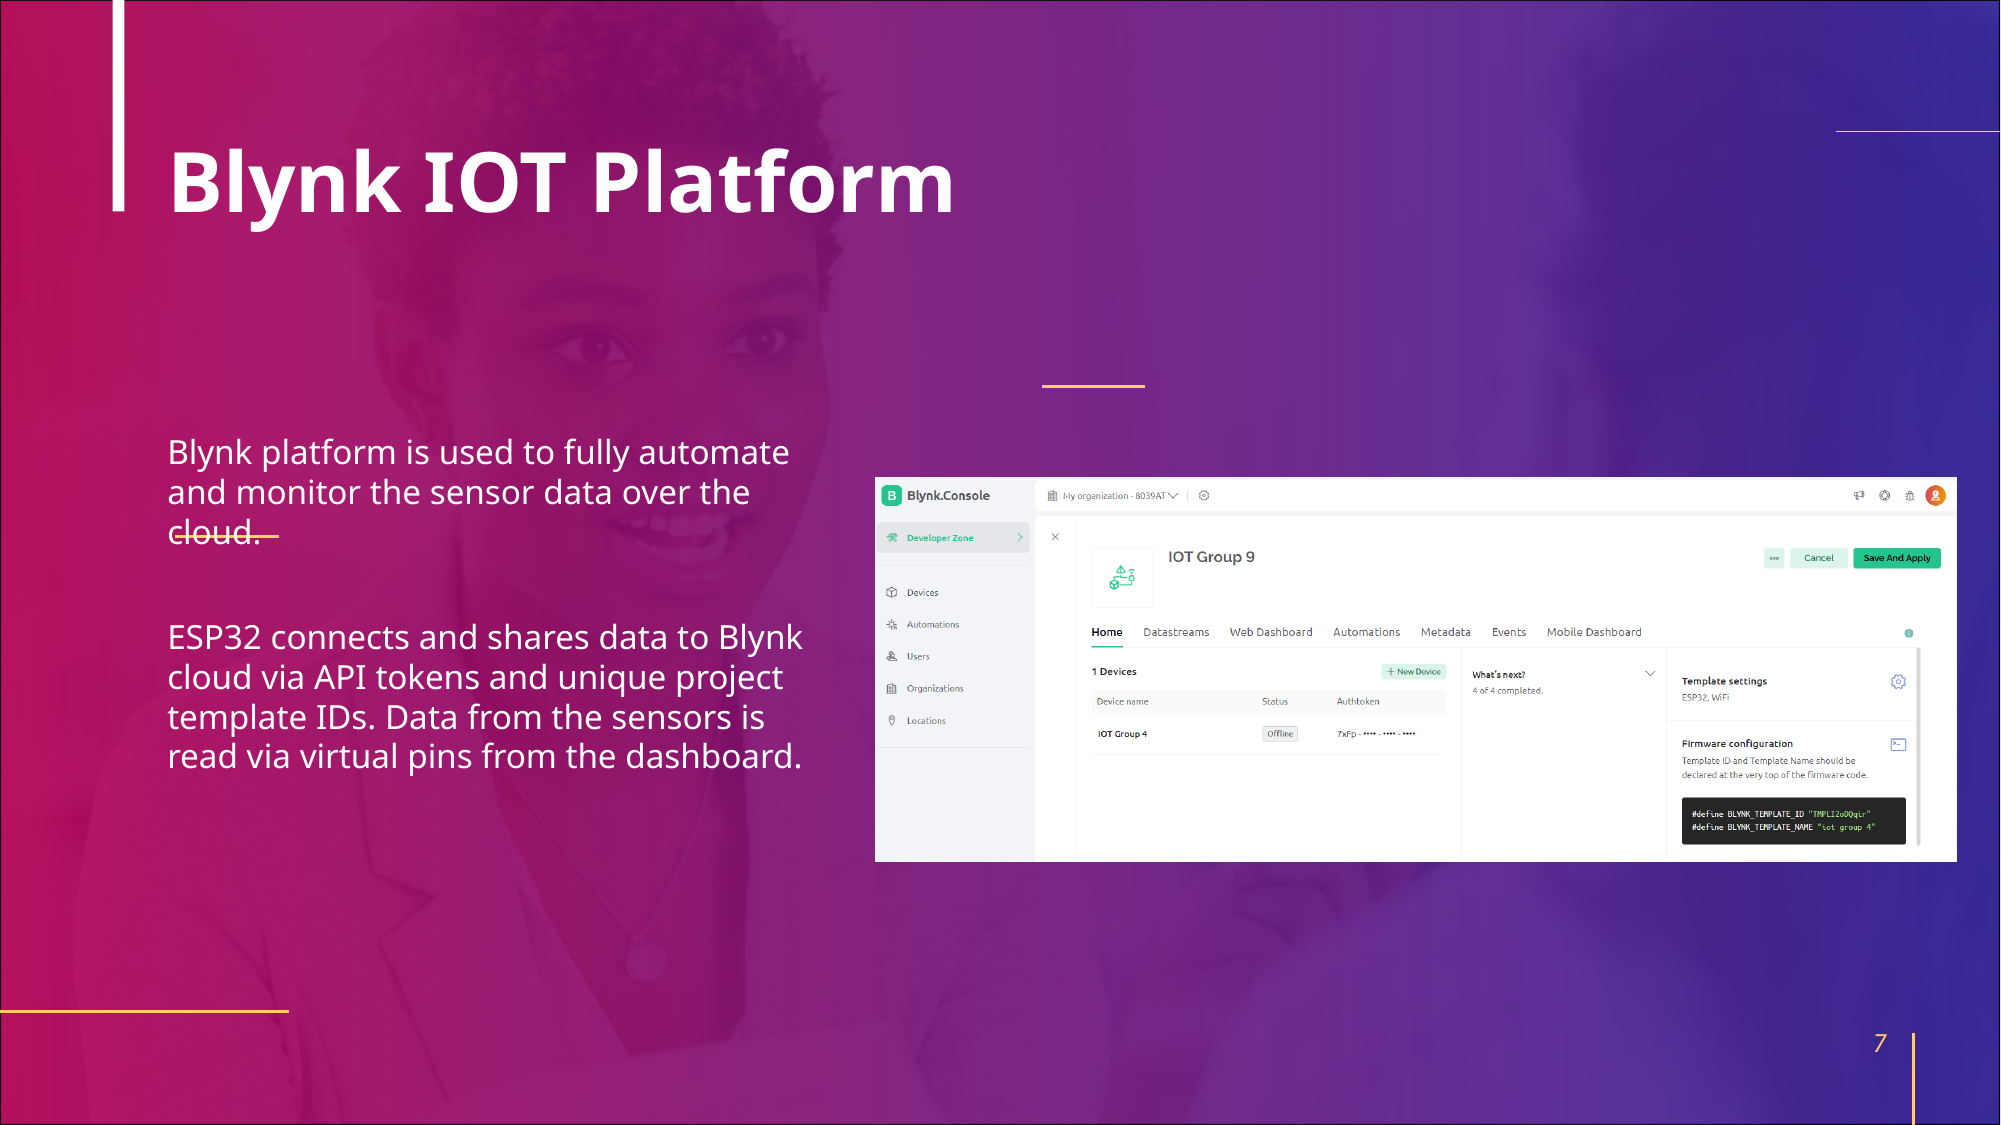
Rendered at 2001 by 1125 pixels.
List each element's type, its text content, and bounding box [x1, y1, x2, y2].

list Blynk platform is used to fully automate and monitor the sensor data over the cloud. ESP32 connects and shares data to Blynk cloud via API tokens and unique project template IDs. Data from the sensors is read via virtual pins from the dashboard. [152, 424, 850, 879]
picture [875, 477, 1957, 862]
slide_number 7 [1451, 1015, 1902, 1075]
title Blynk IOT Platform [152, 77, 1878, 295]
